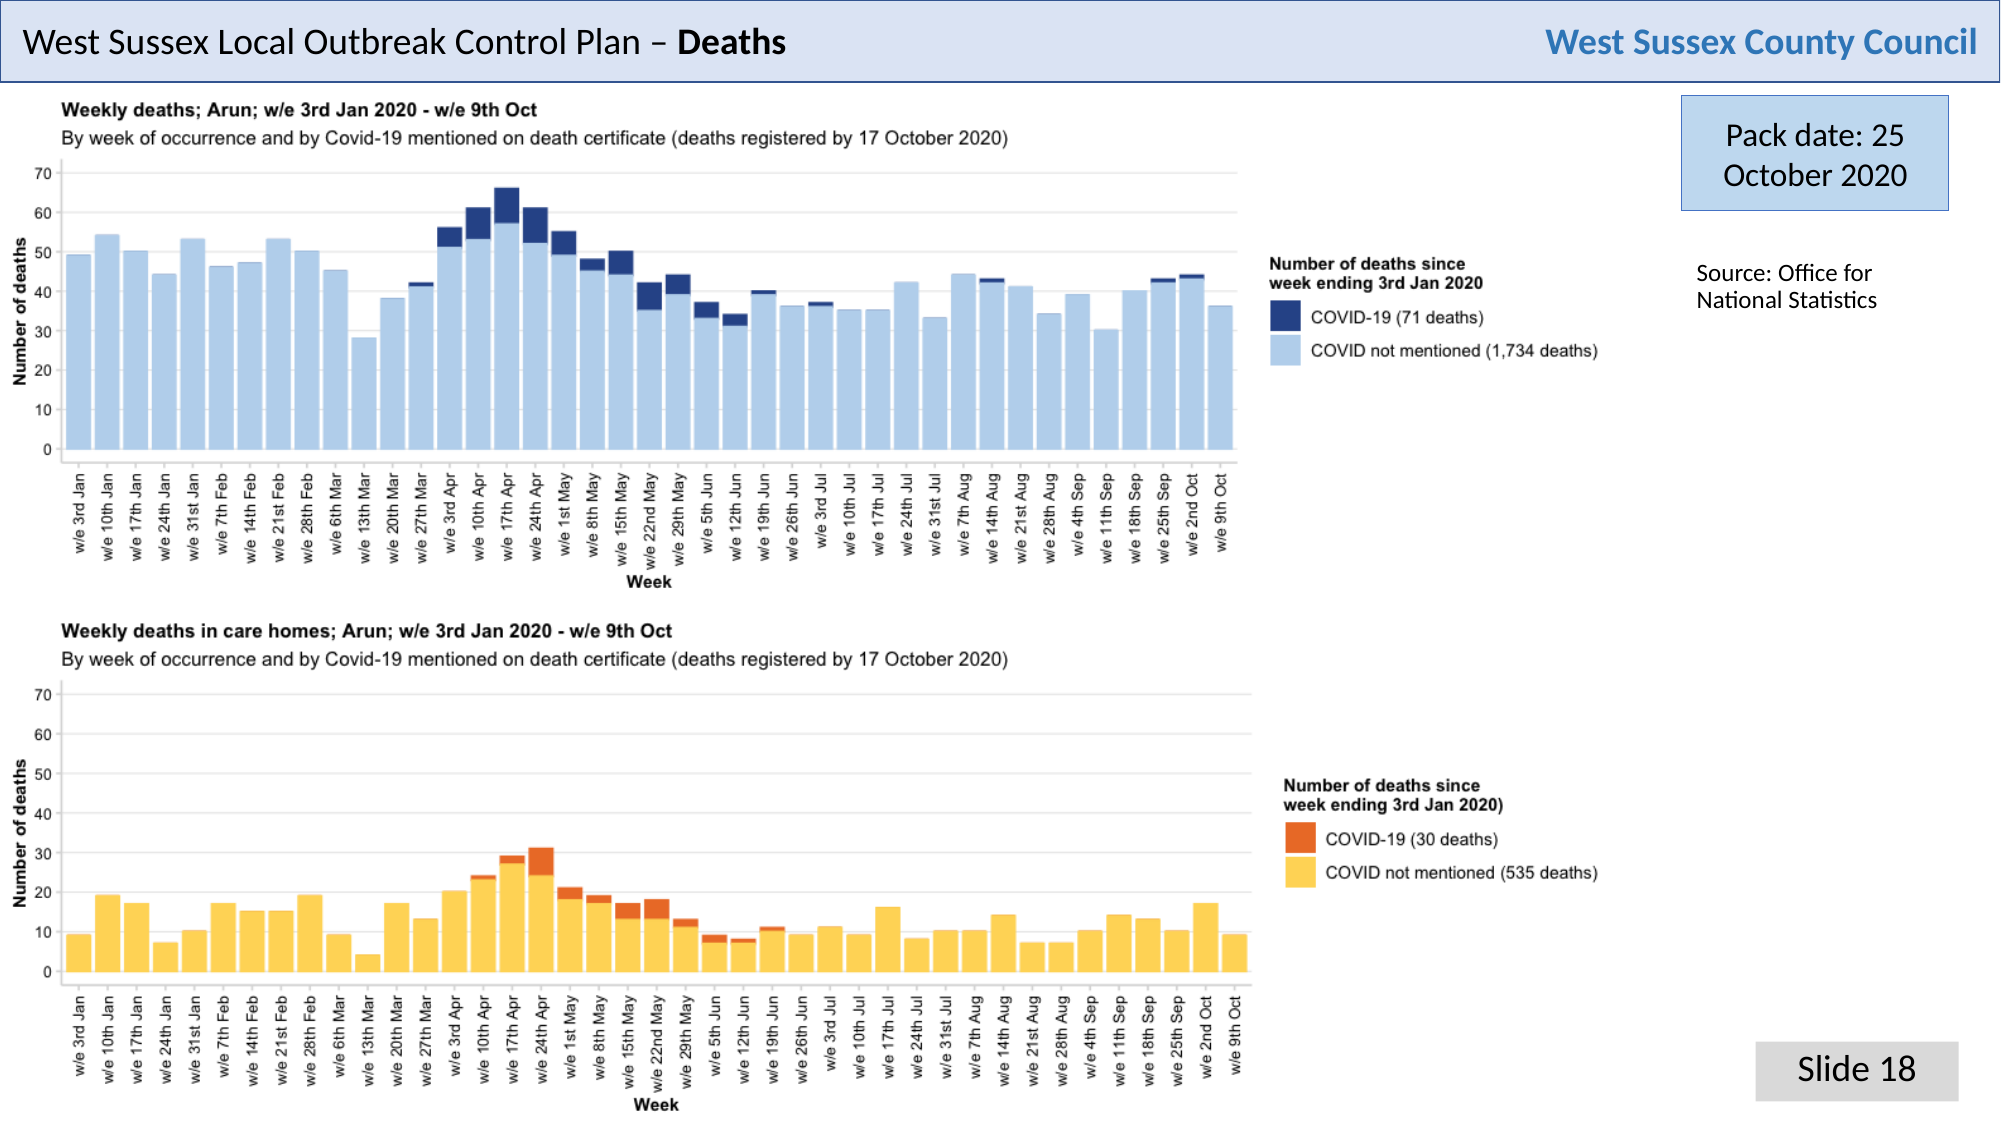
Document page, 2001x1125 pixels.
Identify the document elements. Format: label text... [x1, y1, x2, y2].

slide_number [1681, 95, 1949, 211]
list Source: Office for National Statistics [1681, 252, 1959, 289]
list Slide 18 [1755, 1041, 1959, 1102]
picture [3, 91, 1619, 602]
picture [3, 612, 1619, 1125]
